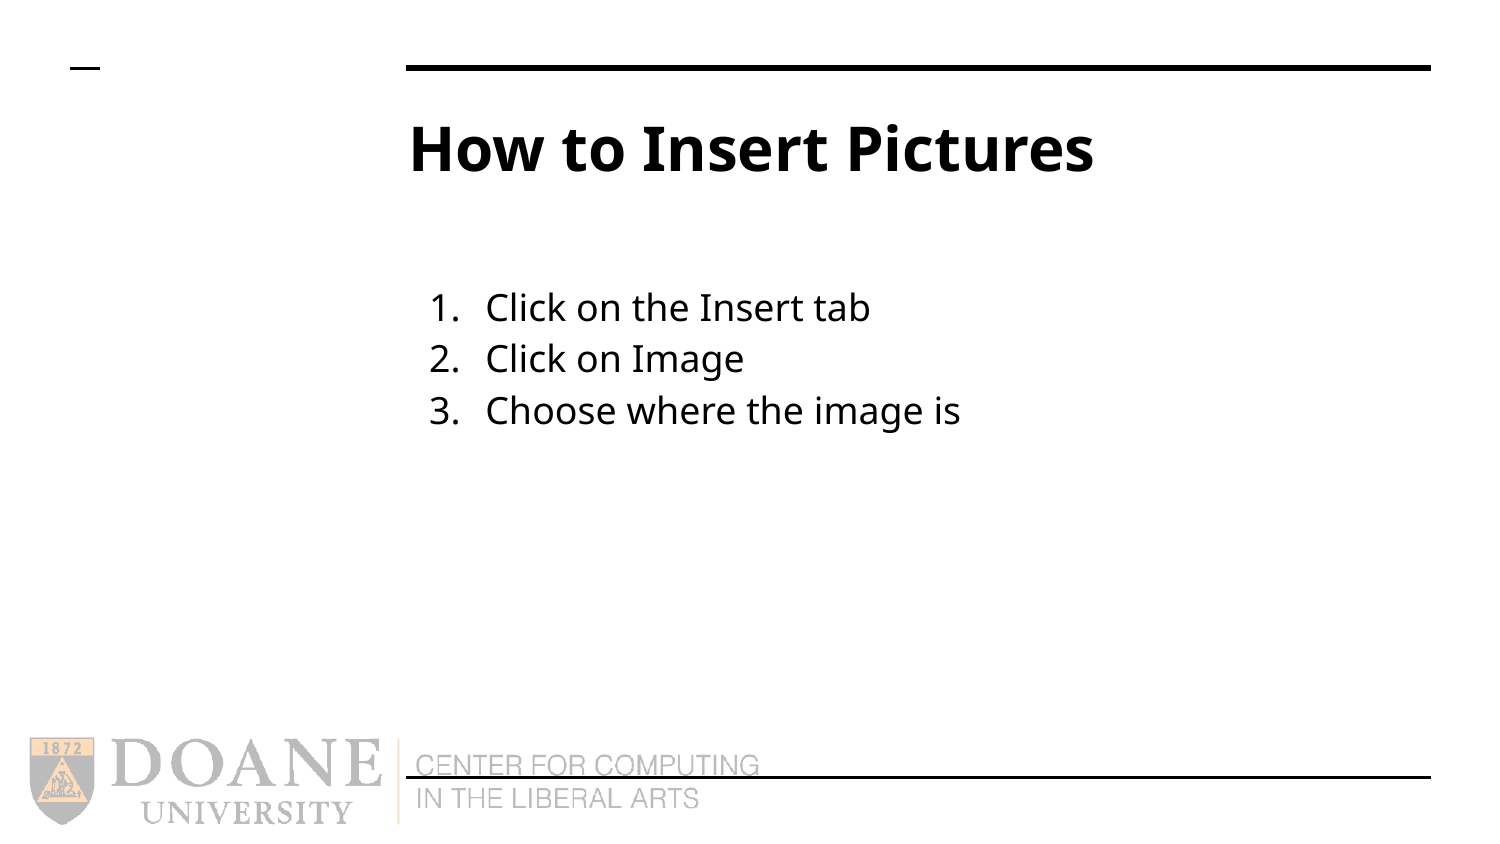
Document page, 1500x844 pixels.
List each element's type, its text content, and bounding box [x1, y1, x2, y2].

list Click on the Insert tab Click on Image Choose where the image is [395, 261, 1433, 755]
title How to Insert Pictures [393, 94, 1431, 199]
